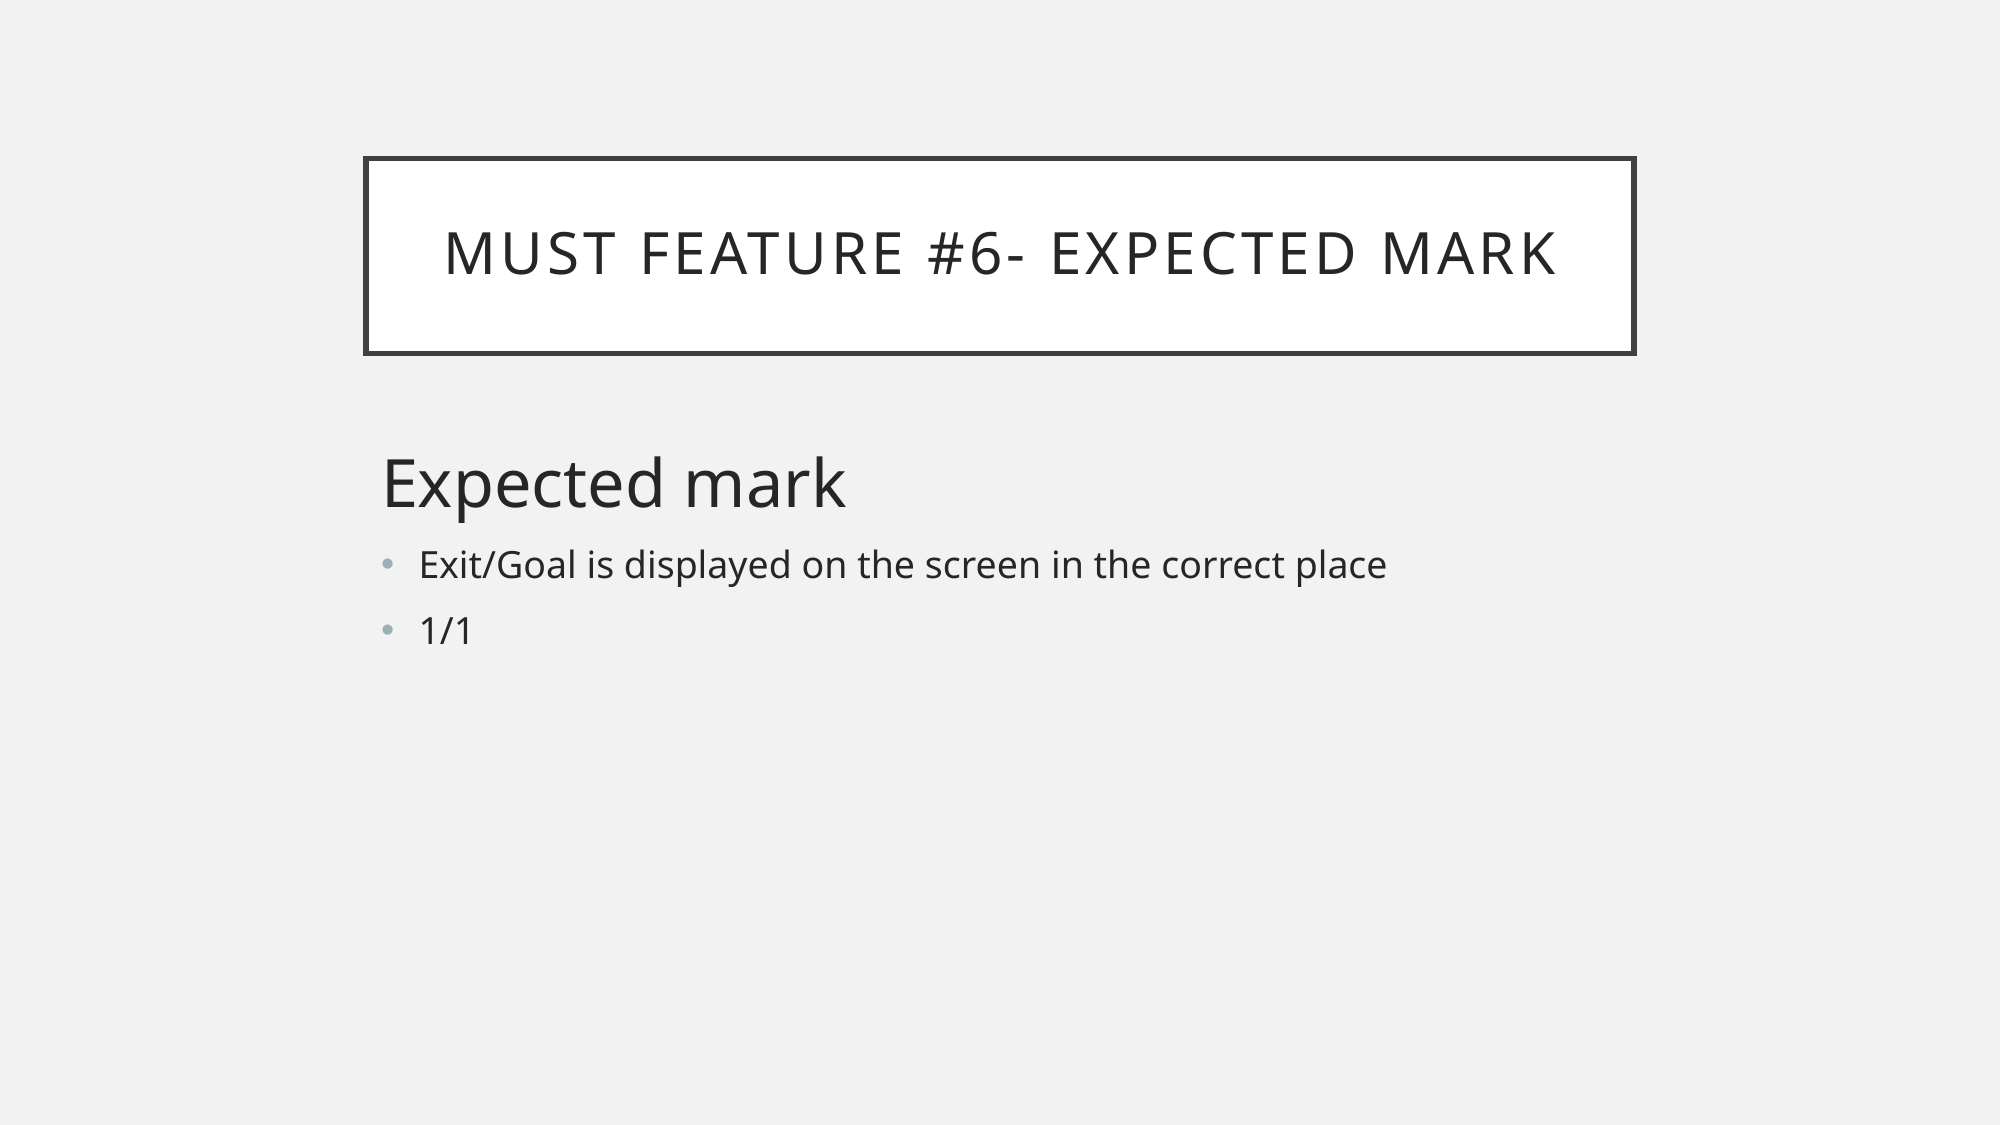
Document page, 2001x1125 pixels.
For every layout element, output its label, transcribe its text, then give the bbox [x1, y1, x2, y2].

title Must Feature #6- expected mark [363, 156, 1637, 356]
list Expected mark Exit/Goal is displayed on the screen in the correct place 1/1 [366, 432, 1634, 942]
